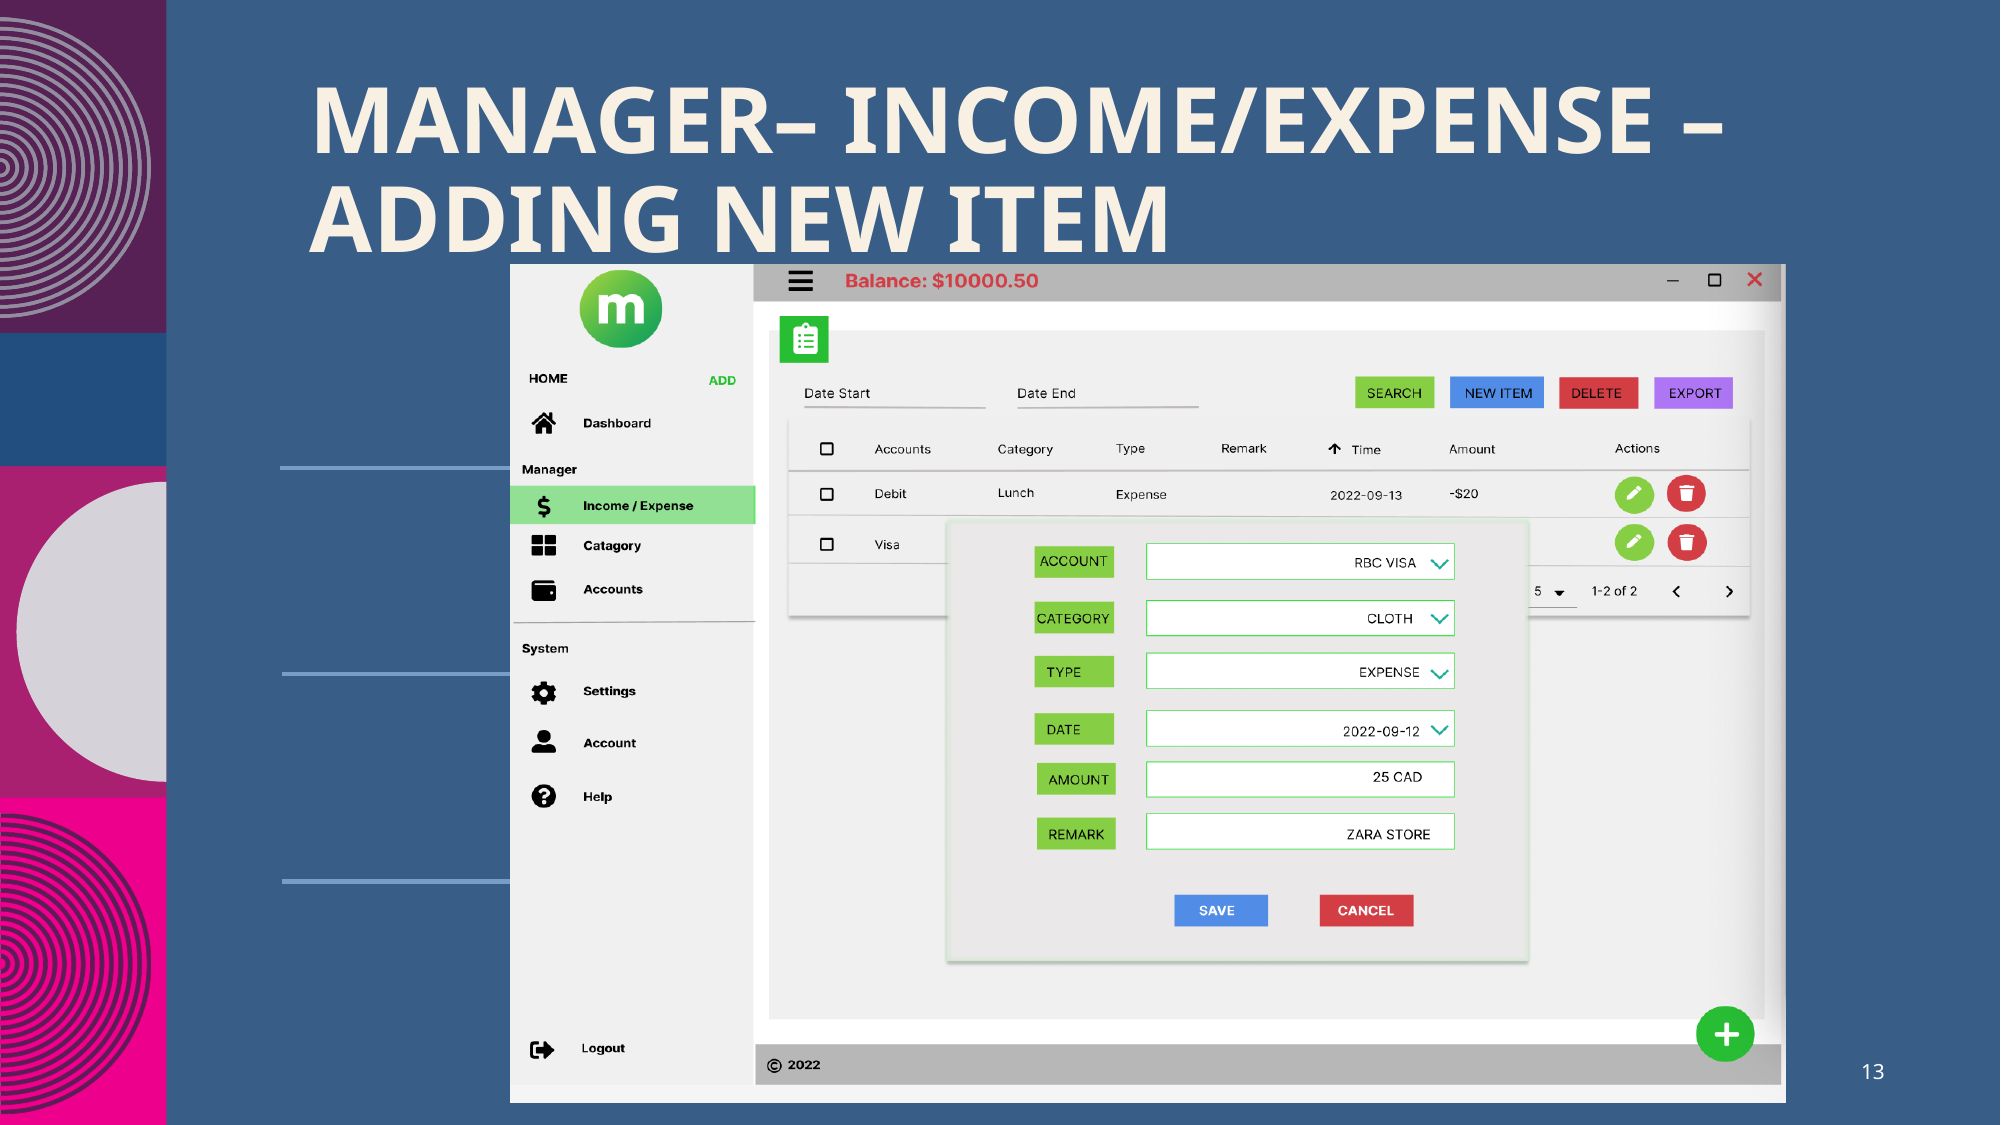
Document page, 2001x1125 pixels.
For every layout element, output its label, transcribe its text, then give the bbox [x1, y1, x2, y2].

picture [1, 18, 151, 318]
picture [510, 264, 1786, 1103]
picture [1, 814, 151, 1114]
slide_number 13 [1824, 1042, 1900, 1103]
title Manager– income/expense – adding new item [294, 66, 1966, 284]
